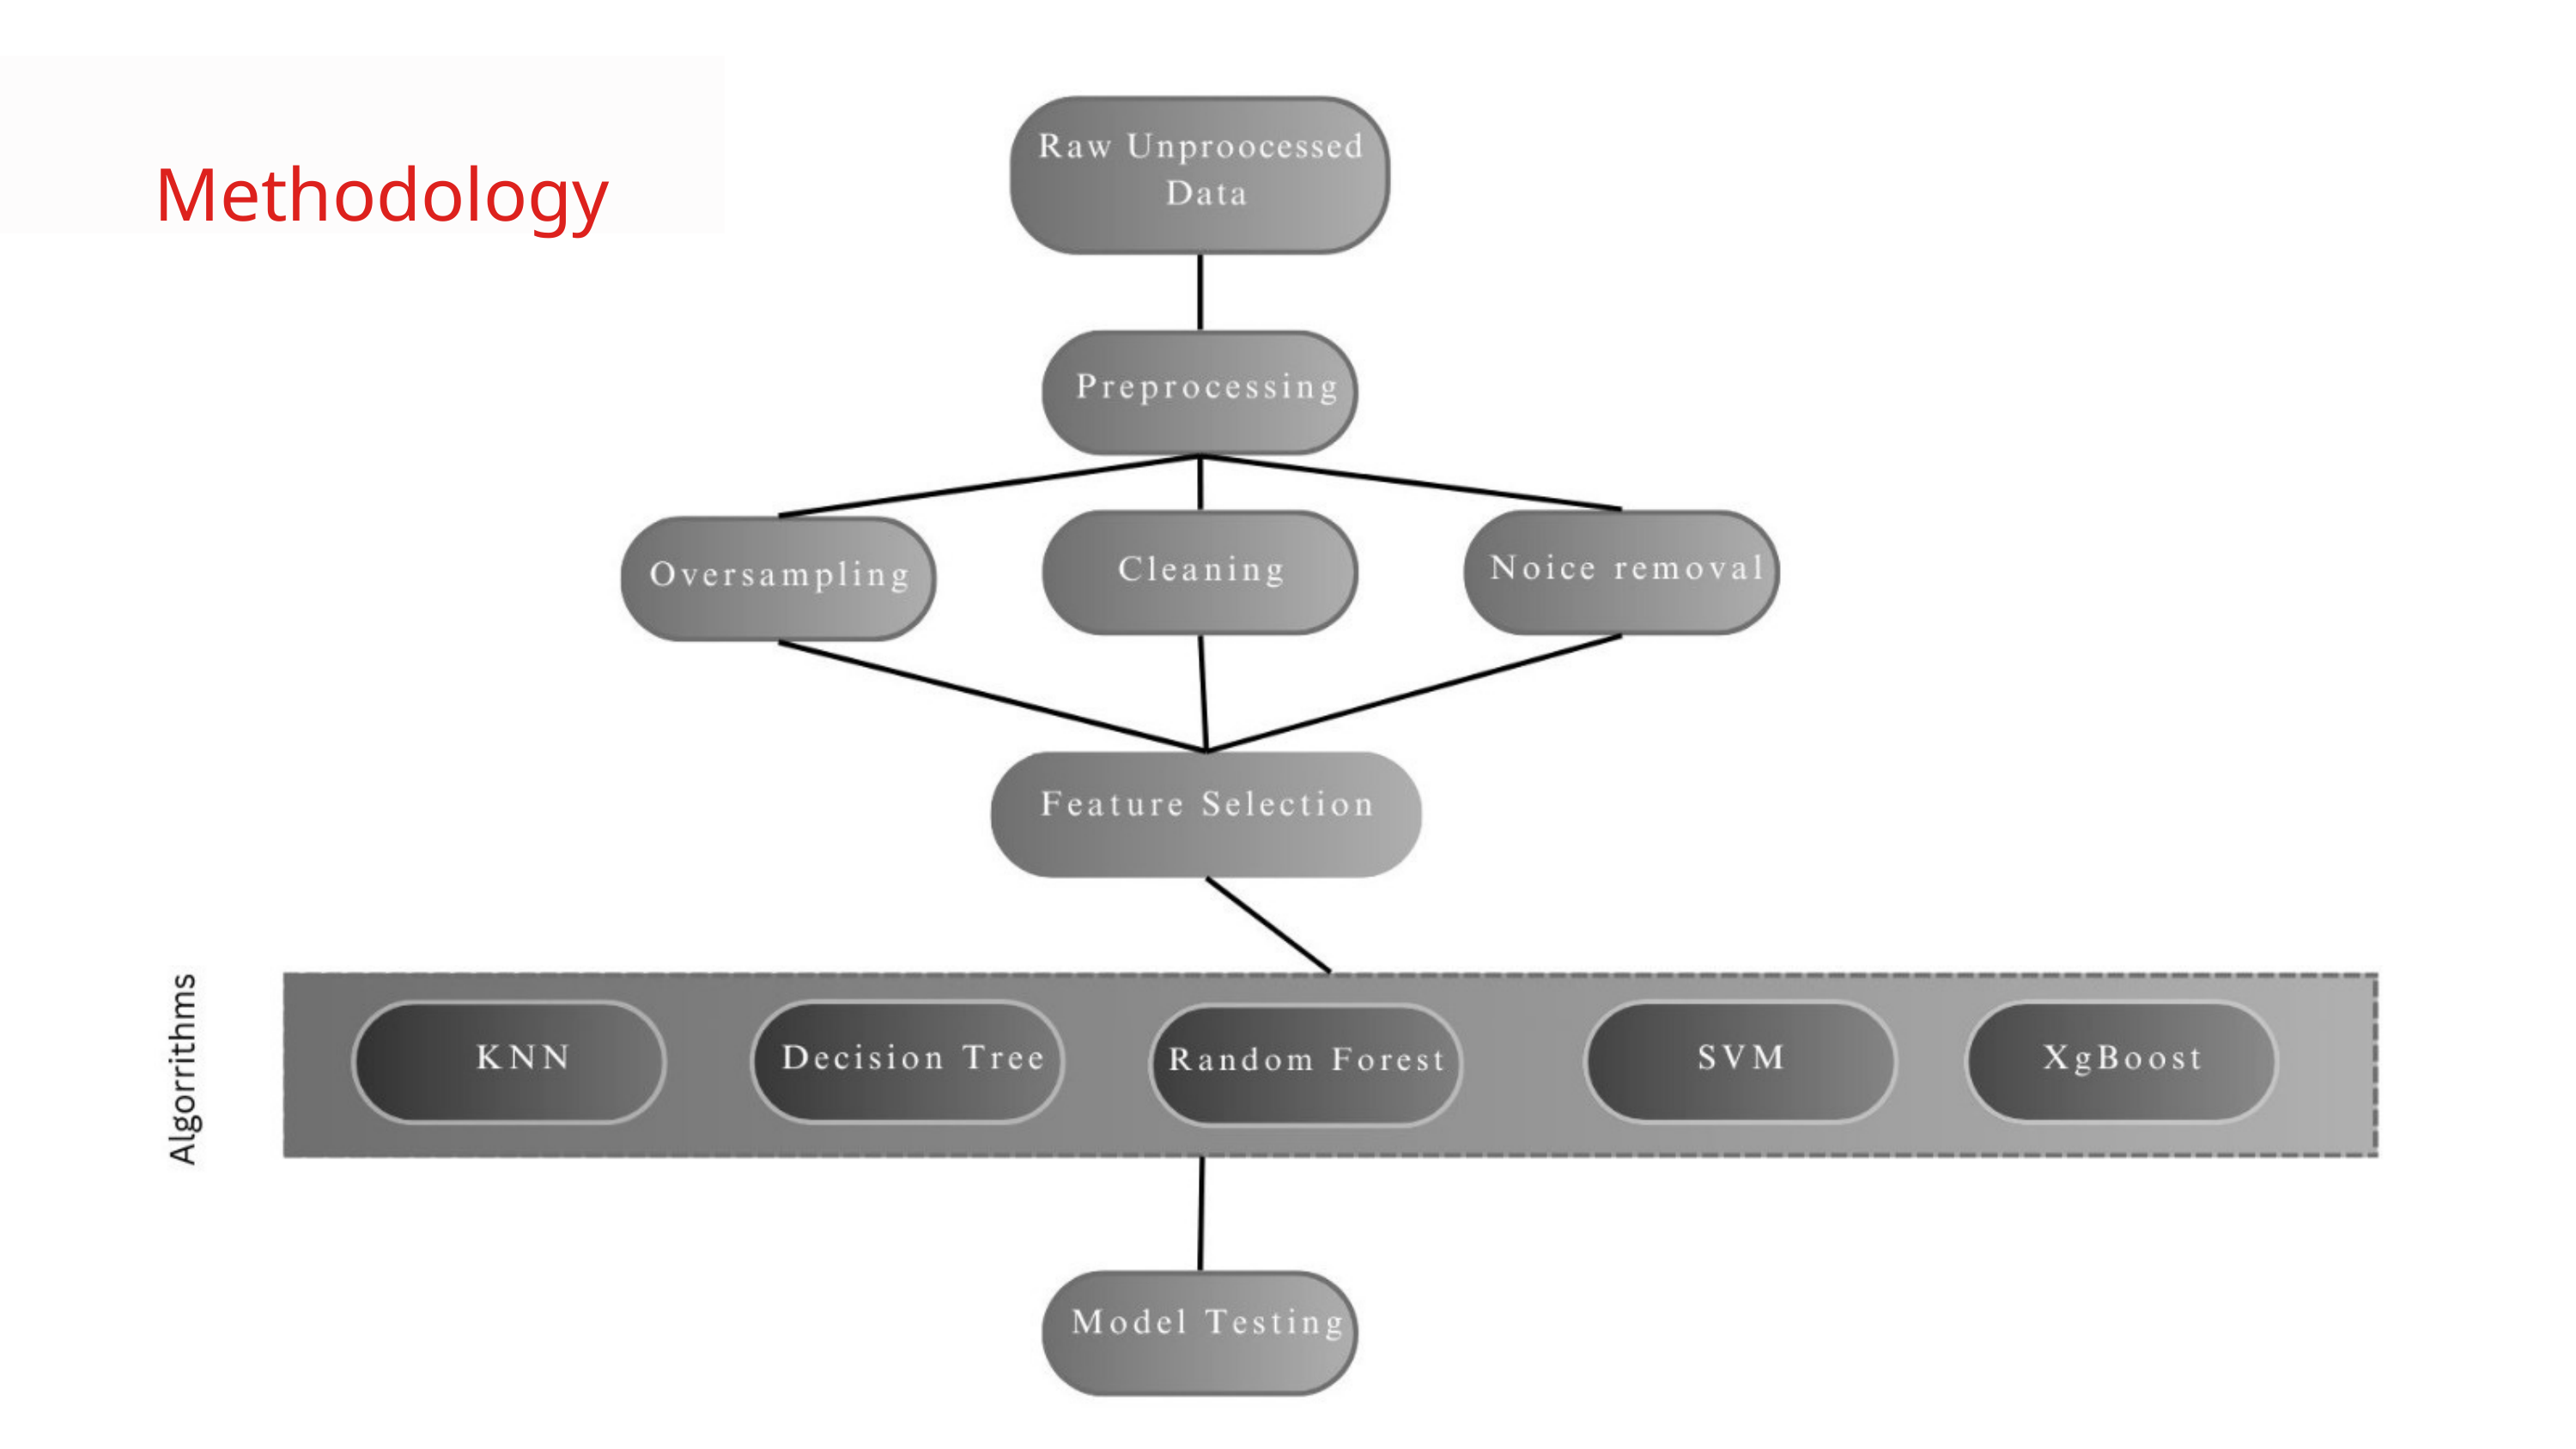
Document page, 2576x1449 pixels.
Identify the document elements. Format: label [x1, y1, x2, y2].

text_box [0, 56, 725, 234]
text_box [0, 0, 2576, 1449]
